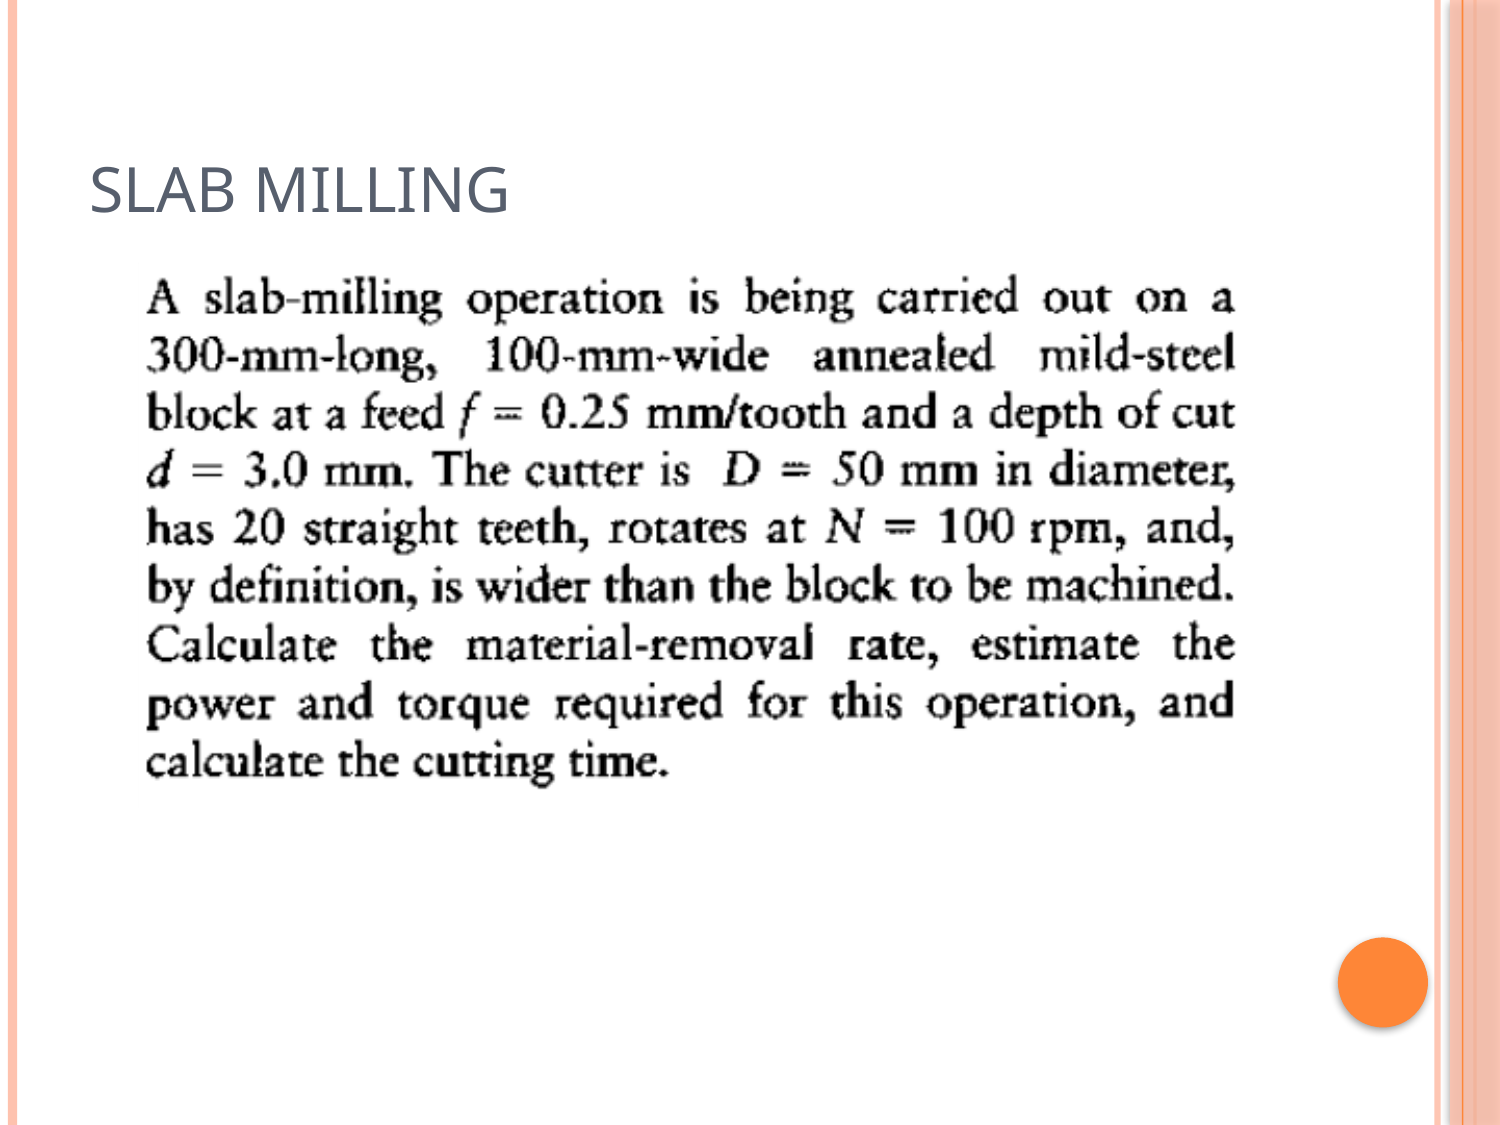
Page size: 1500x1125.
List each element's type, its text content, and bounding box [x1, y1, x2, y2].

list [136, 261, 1251, 808]
title Slab milling [75, 45, 1300, 233]
